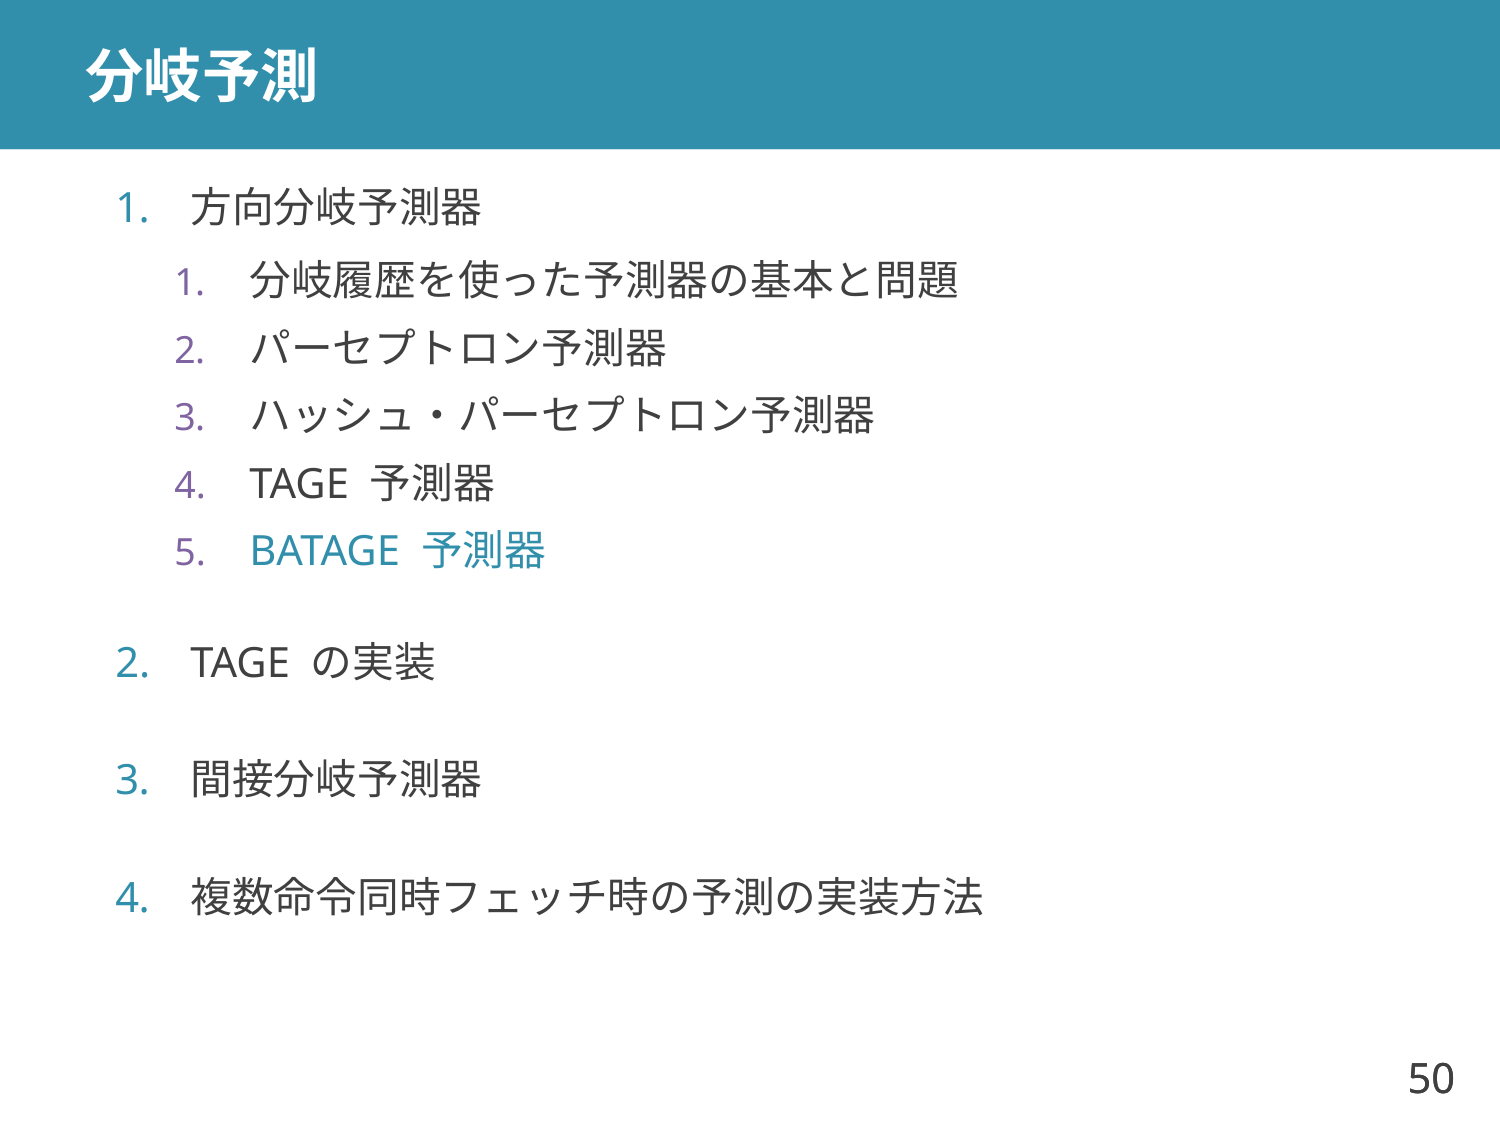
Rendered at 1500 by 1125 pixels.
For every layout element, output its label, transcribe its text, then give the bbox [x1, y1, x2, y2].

title 分岐予測 [70, 0, 1500, 150]
list 方向分岐予測器 分岐履歴を使った予測器の基本と問題 パーセプトロン予測器 ハッシュ・パーセプトロン予測器 TAGE 予測器 BATAGE 予測器 TAGE の実装 間接分岐予測器 複数命令同時フェッチ時の予測の実装方法 [100, 178, 1459, 1036]
